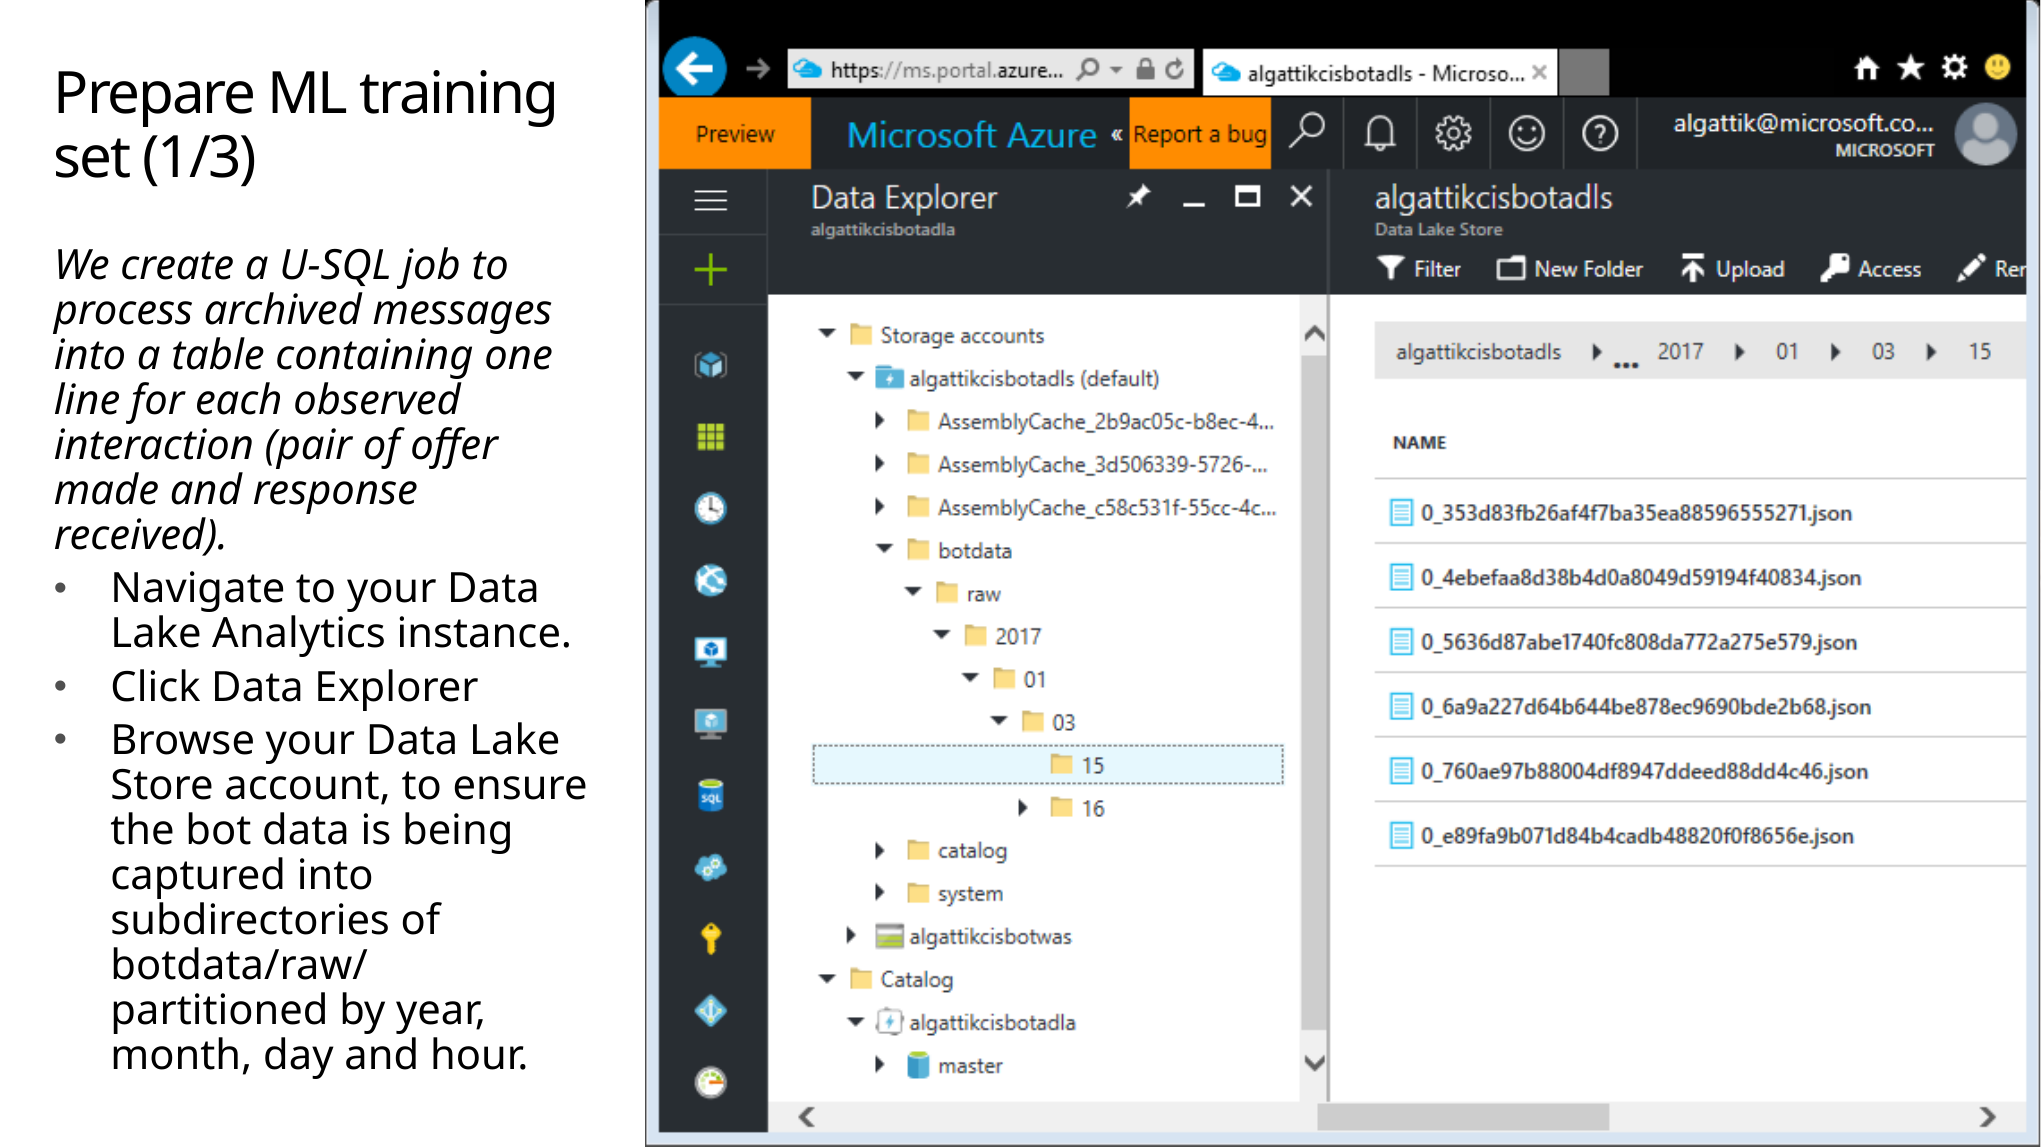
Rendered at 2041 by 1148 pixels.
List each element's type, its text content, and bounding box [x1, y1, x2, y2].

title Prepare ML training set (1/3) [30, 48, 616, 207]
picture [644, 0, 2041, 1148]
list We create a U-SQL job to process archived messages into a table containing one line for each observed interaction (pair of offer made and response received). Navigate to your Data Lake Analytics instance. Click Data Explorer Browse your Data Lake Store account, to ensure the bot data is being captured into subdirectories of botdata/raw/ partitioned by year, month, day and hour. [30, 228, 616, 1062]
